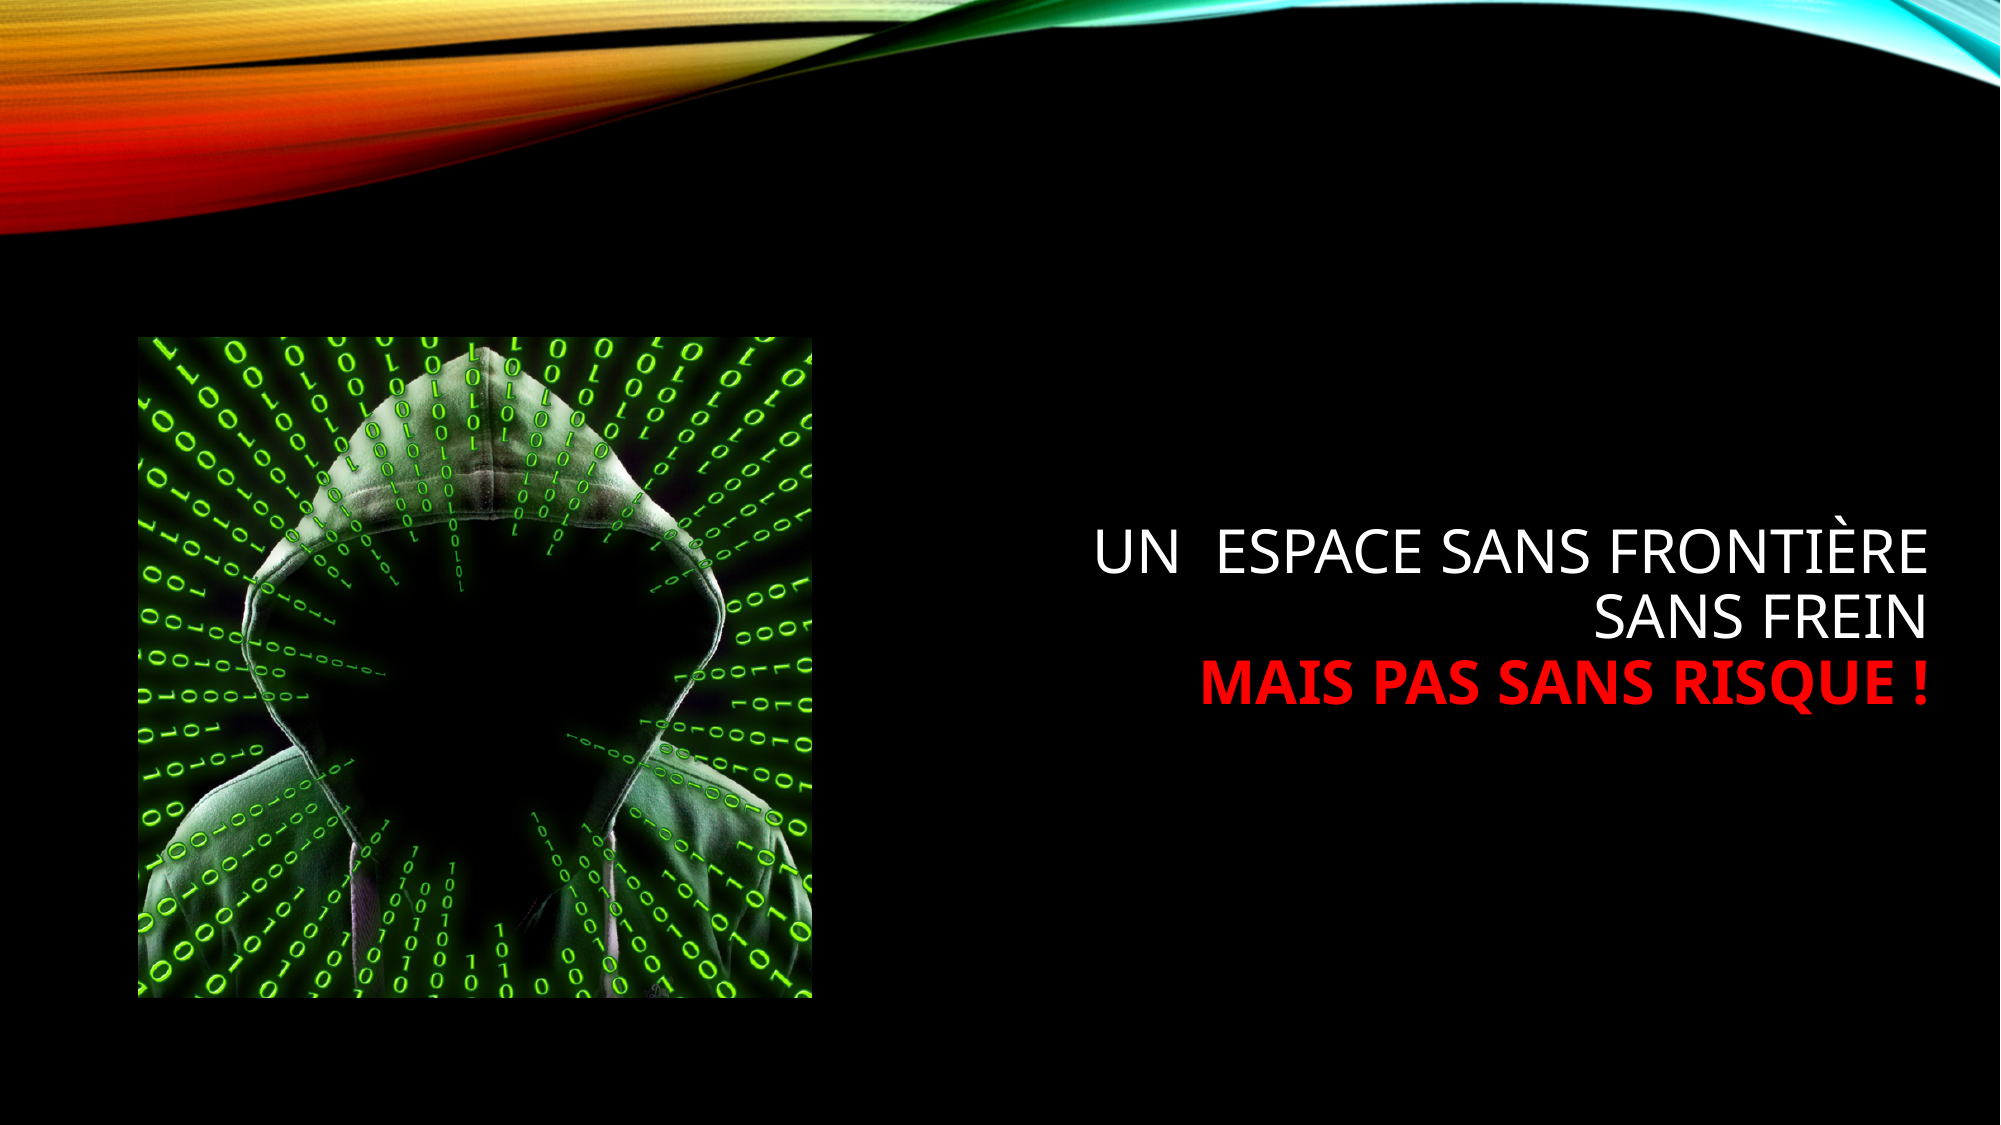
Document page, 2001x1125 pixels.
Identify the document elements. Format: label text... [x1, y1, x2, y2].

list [137, 337, 812, 998]
picture [0, 0, 2000, 237]
title Un espace sans frontière SANS FREIN mais pas sans risque ! [848, 513, 1946, 726]
